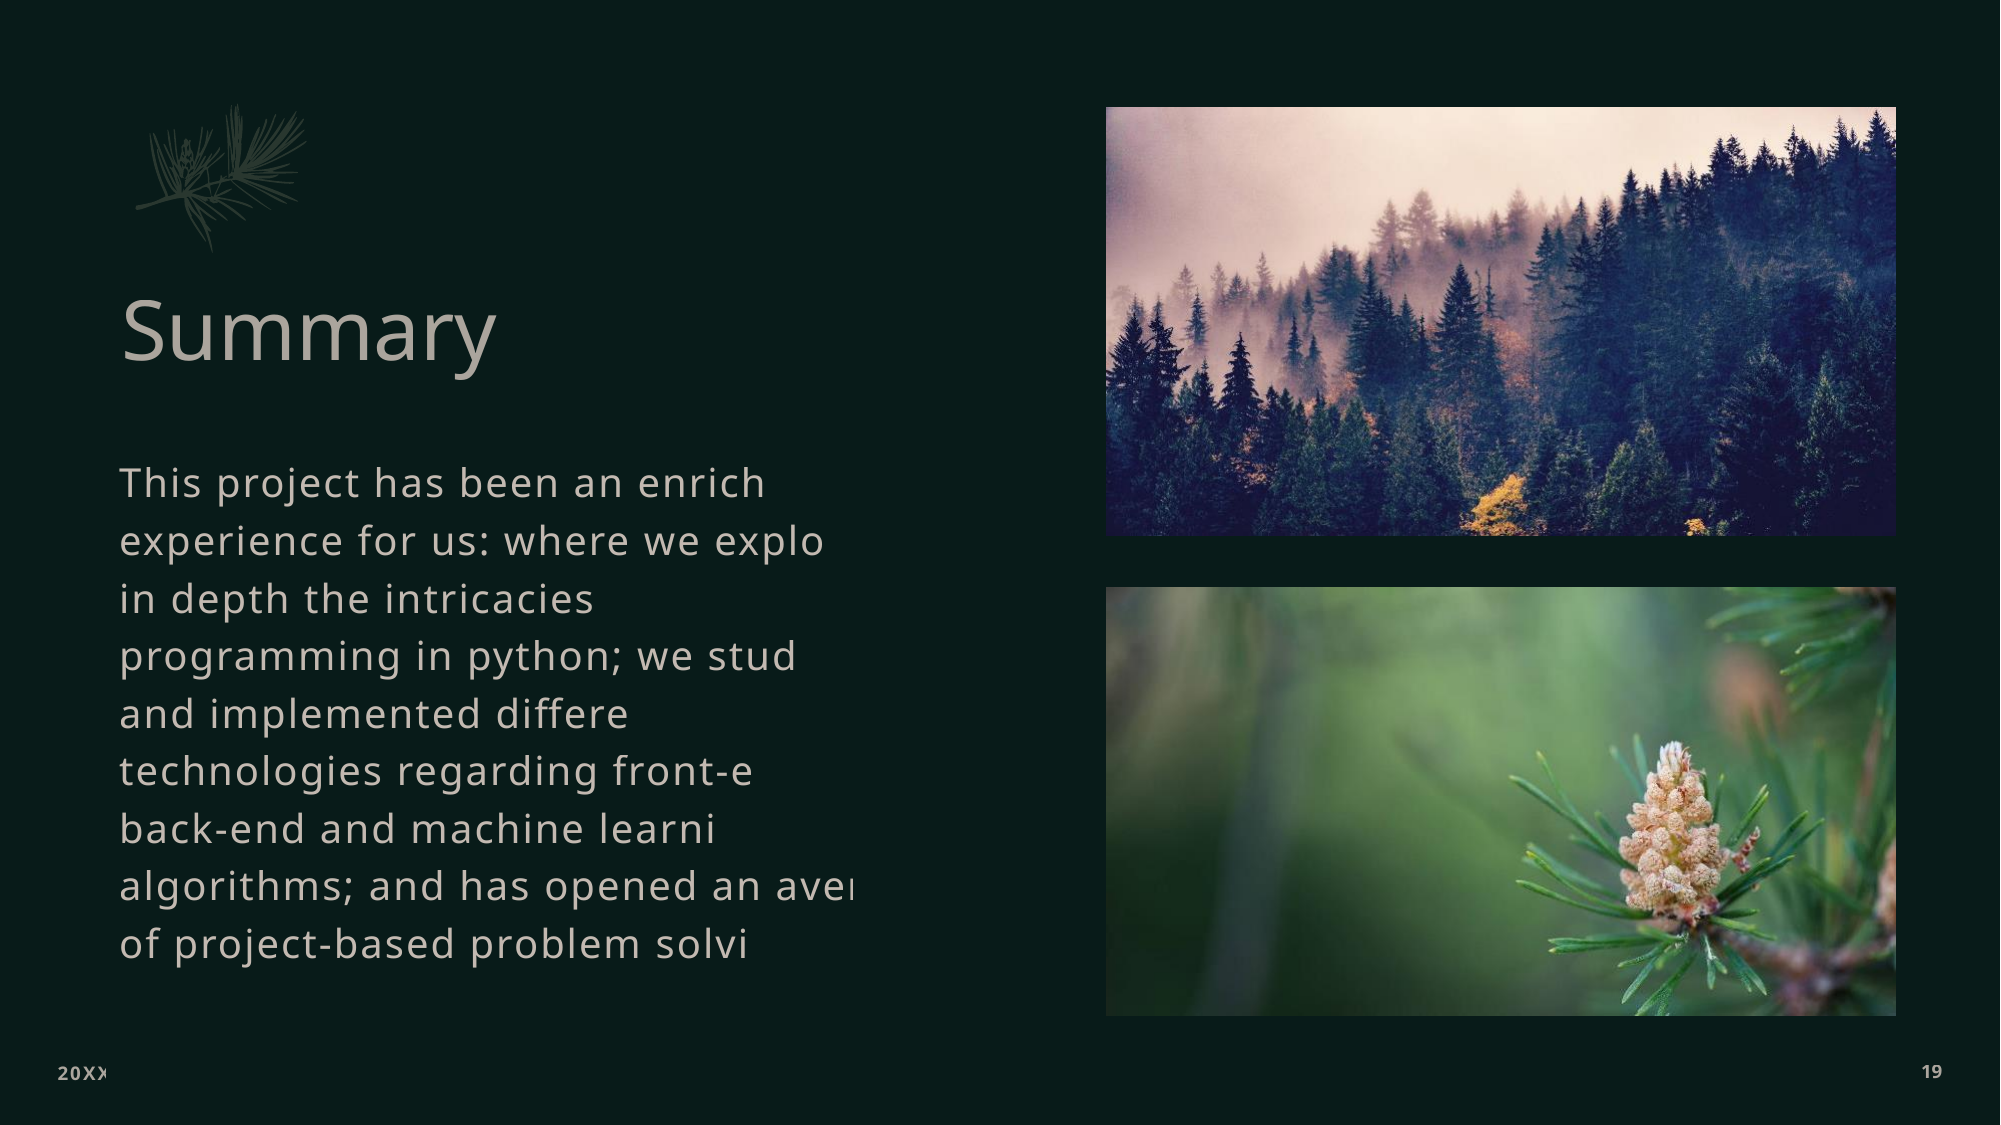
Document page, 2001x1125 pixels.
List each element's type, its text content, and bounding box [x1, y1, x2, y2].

slide_number 20XX [42, 1042, 588, 1103]
slide_number 19 [1725, 1042, 1958, 1103]
title Summary [106, 225, 1000, 430]
picture [1106, 587, 1896, 1016]
picture [1106, 107, 1896, 536]
list This project has been an enriching experience for us: where we explored in depth the intricacies of programming in python; we studied and implemented different technologies regarding front-end, back-end and machine learning algorithms; and has opened an avenue of project-based problem solving. [104, 440, 944, 1017]
